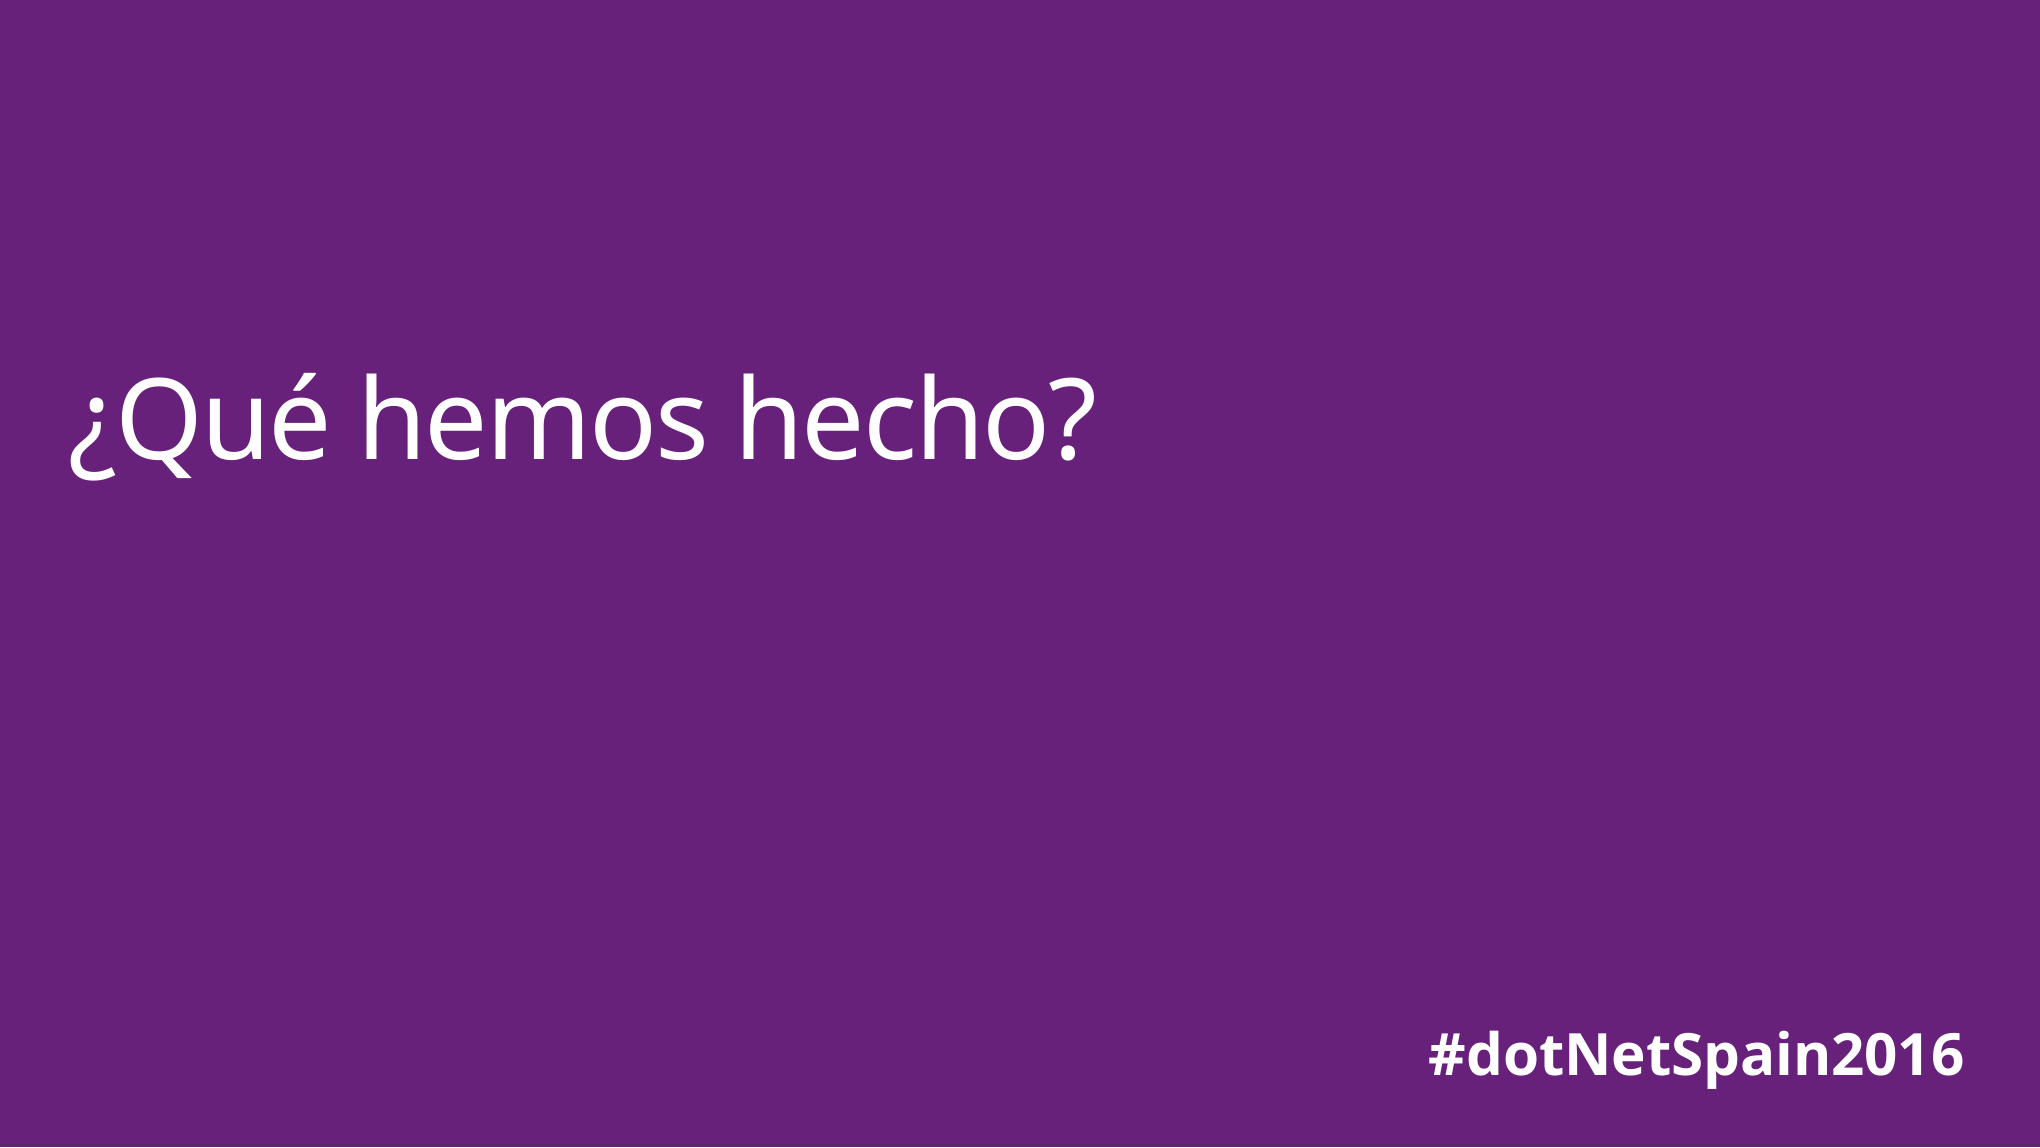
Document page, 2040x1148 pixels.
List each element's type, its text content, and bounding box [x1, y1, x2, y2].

title ¿Qué hemos hecho? [45, 347, 1995, 649]
